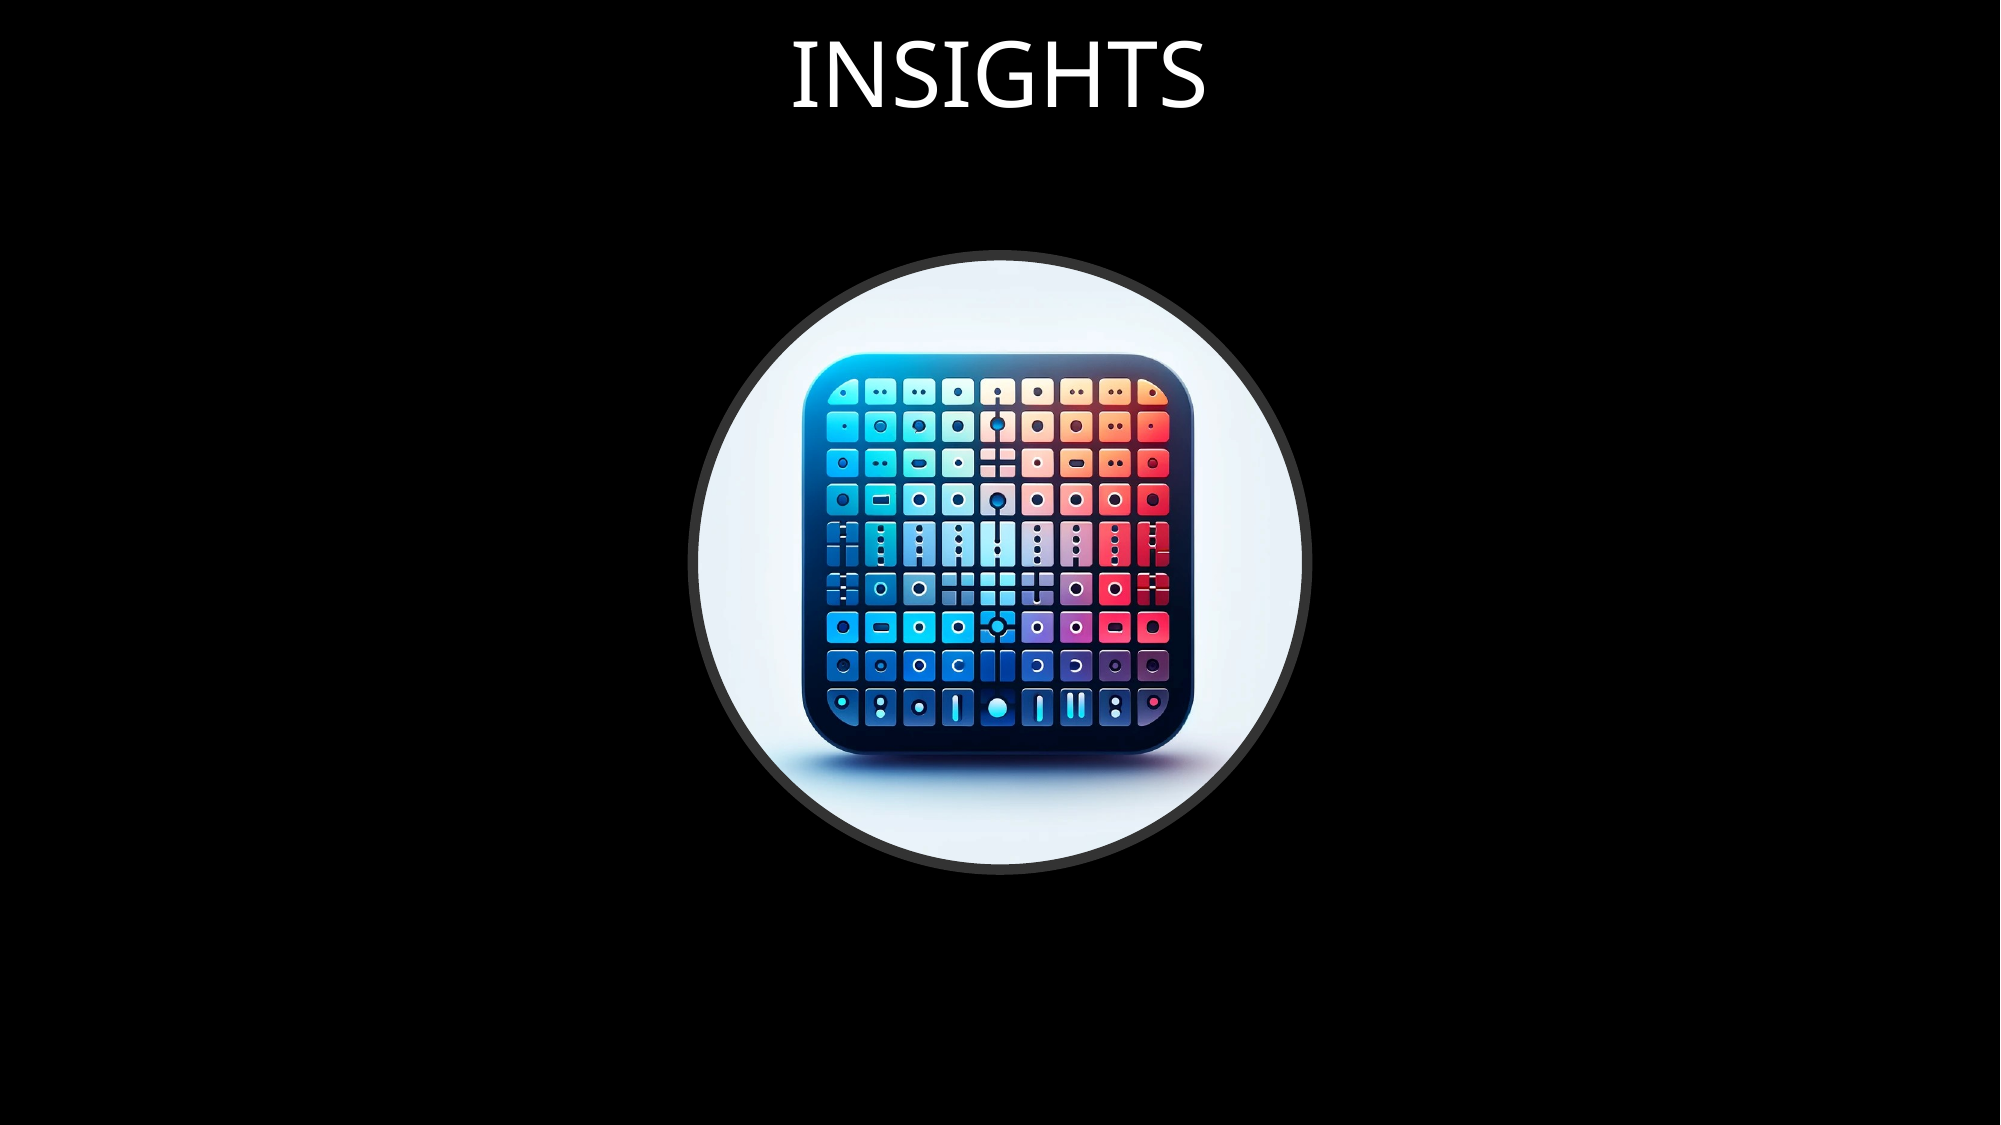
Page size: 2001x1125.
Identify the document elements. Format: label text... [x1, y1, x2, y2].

picture [692, 255, 1308, 870]
text_box INSIGHTS [137, 0, 1863, 186]
text_box C O R R E L A T I O N MATRIX [446, 255, 791, 992]
